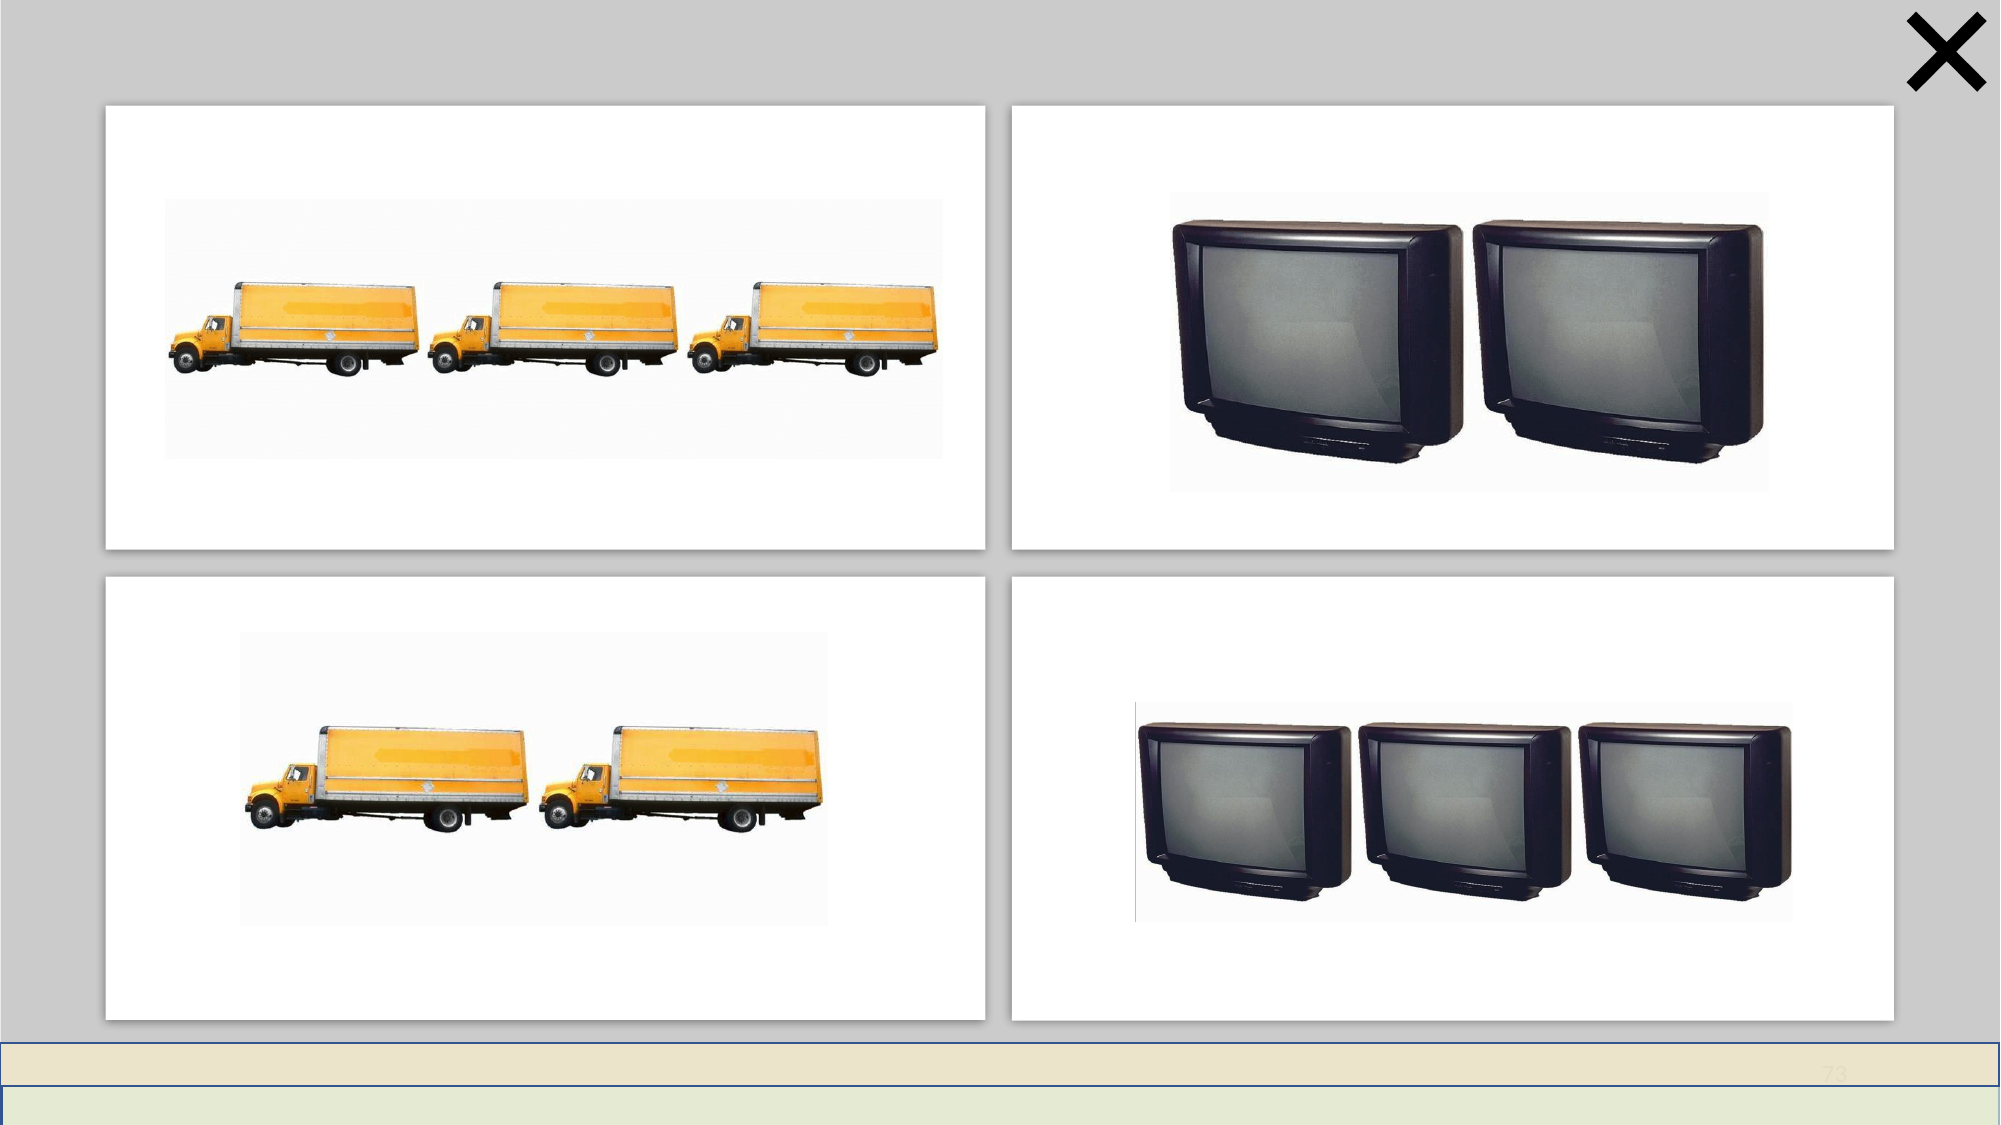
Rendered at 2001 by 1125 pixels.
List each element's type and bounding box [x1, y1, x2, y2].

text_box [0, 0, 2000, 1042]
picture [165, 199, 944, 459]
text_box [1011, 104, 1895, 551]
text_box [104, 104, 986, 551]
text_box [0, 1042, 2000, 1085]
text_box [104, 576, 986, 1021]
text_box [1011, 576, 1895, 1022]
text_box [0, 1085, 2000, 1125]
picture [1133, 702, 1793, 922]
picture [1892, 0, 2000, 106]
picture [240, 632, 828, 926]
picture [1170, 192, 1770, 492]
